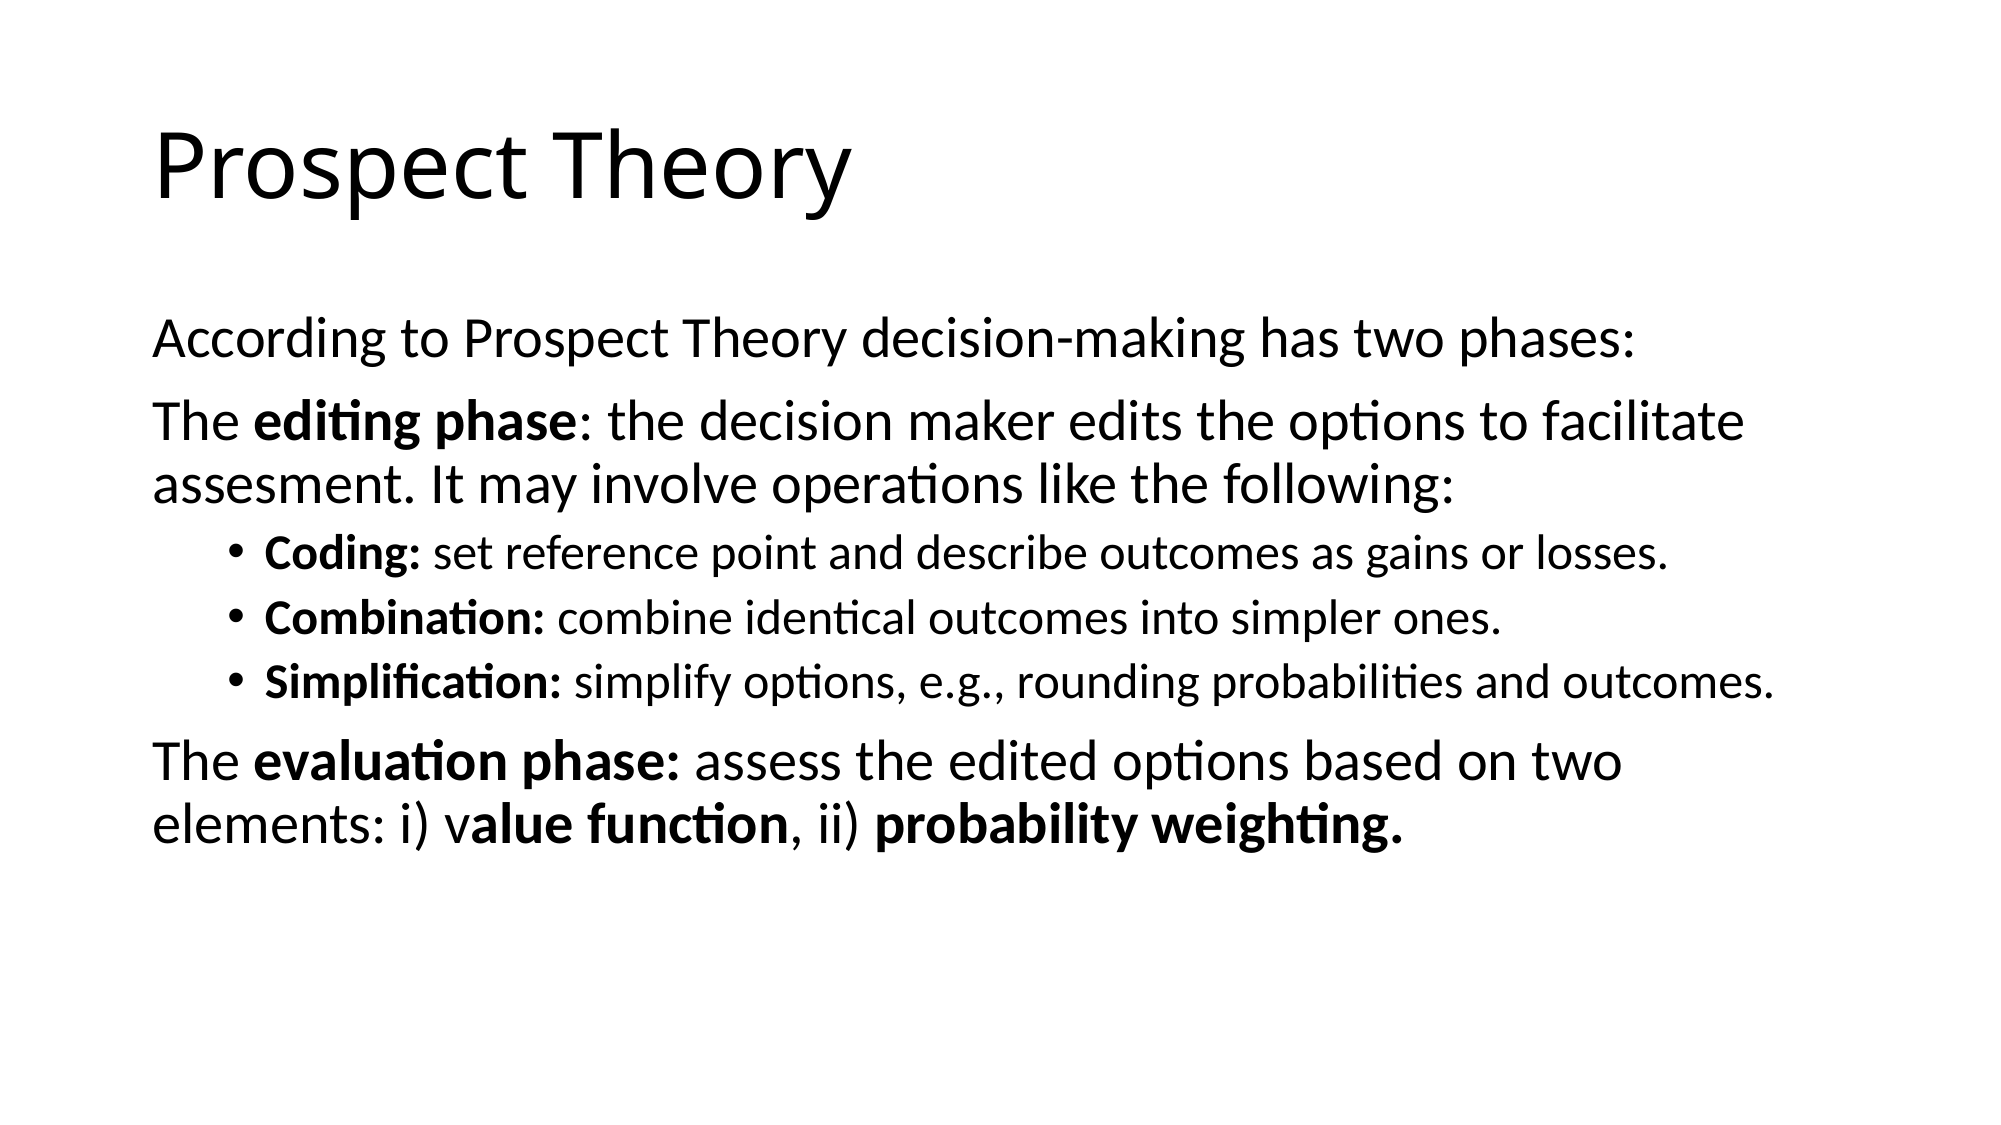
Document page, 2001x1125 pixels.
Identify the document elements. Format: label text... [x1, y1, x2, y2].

title Prospect Theory [137, 59, 1863, 278]
